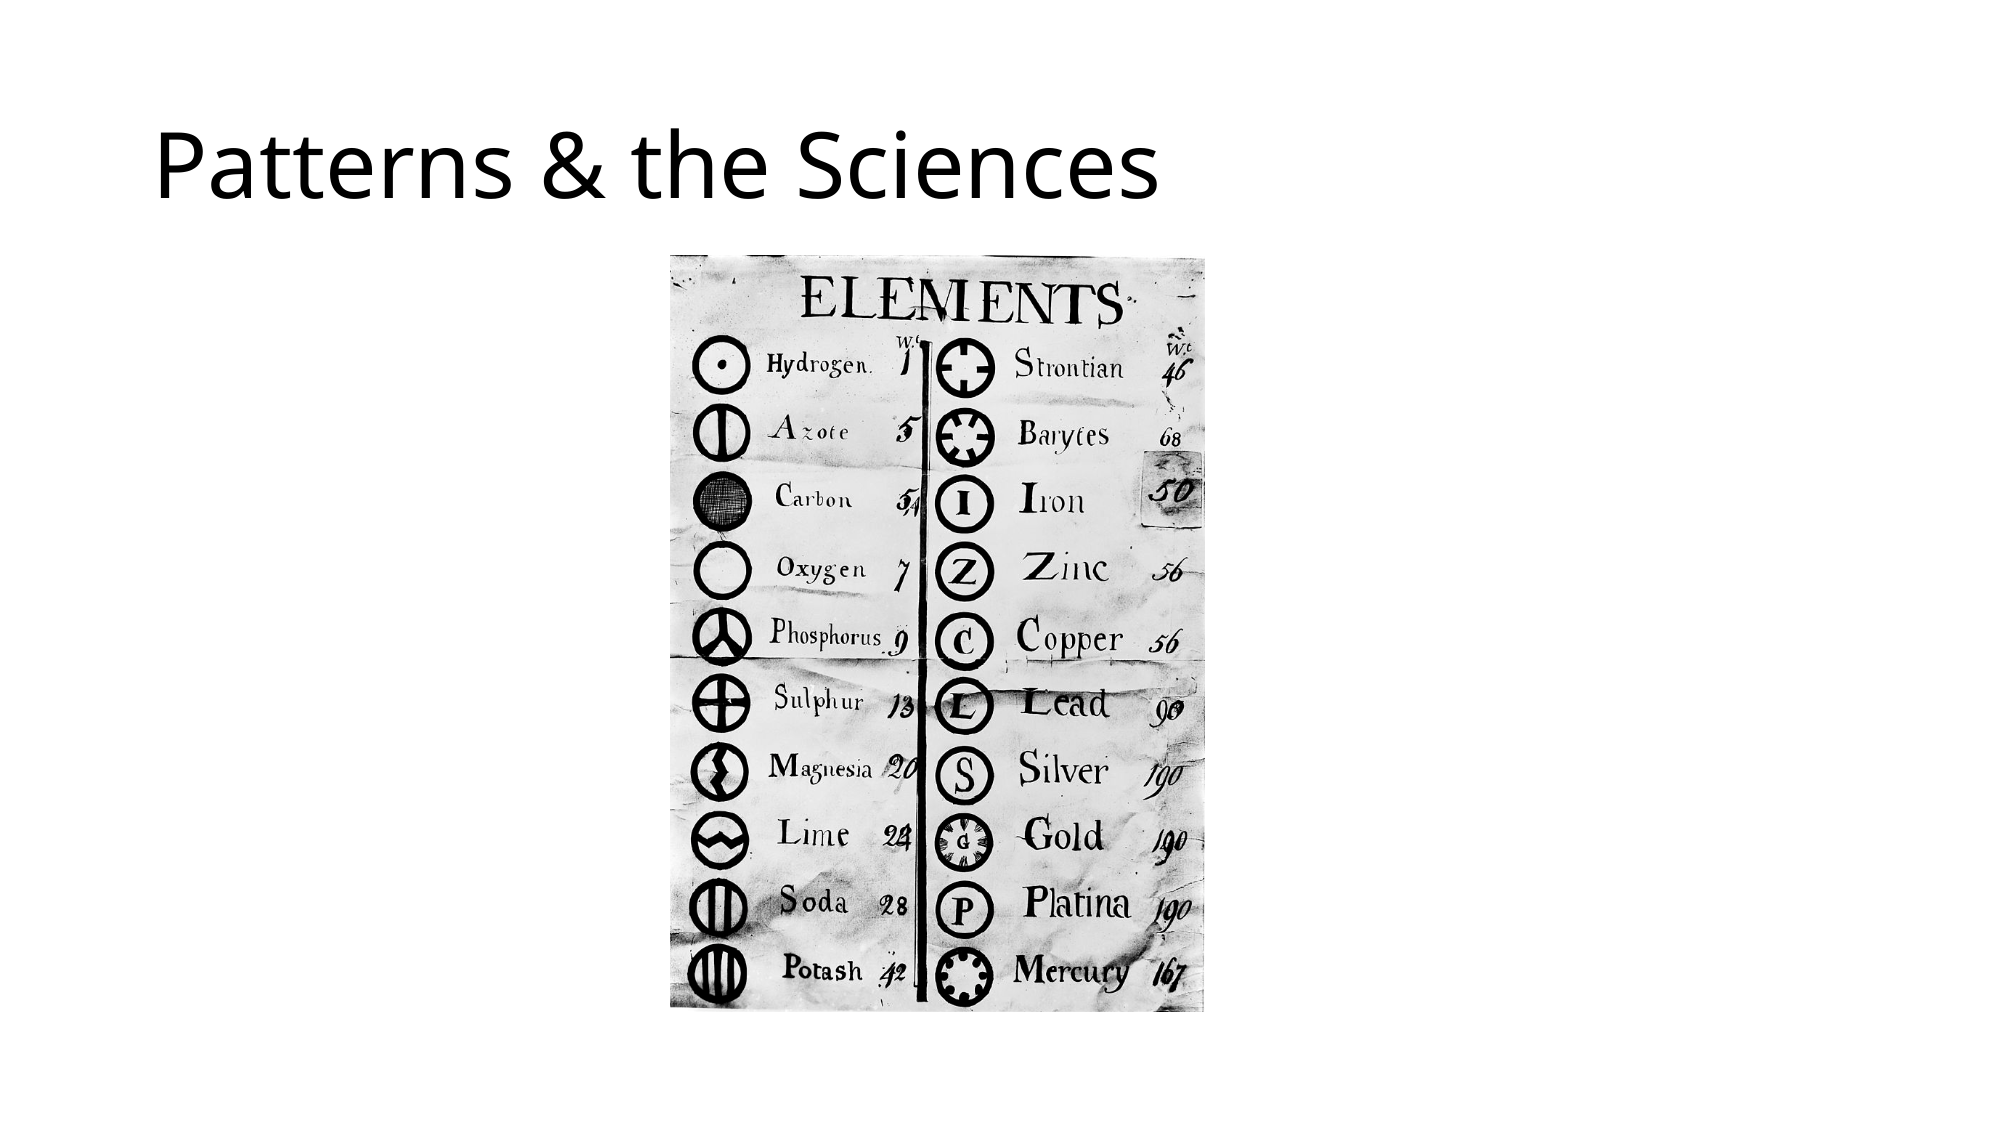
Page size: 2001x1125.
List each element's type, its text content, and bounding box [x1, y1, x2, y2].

title Patterns & the Sciences [137, 59, 1863, 278]
picture [670, 255, 1205, 1012]
